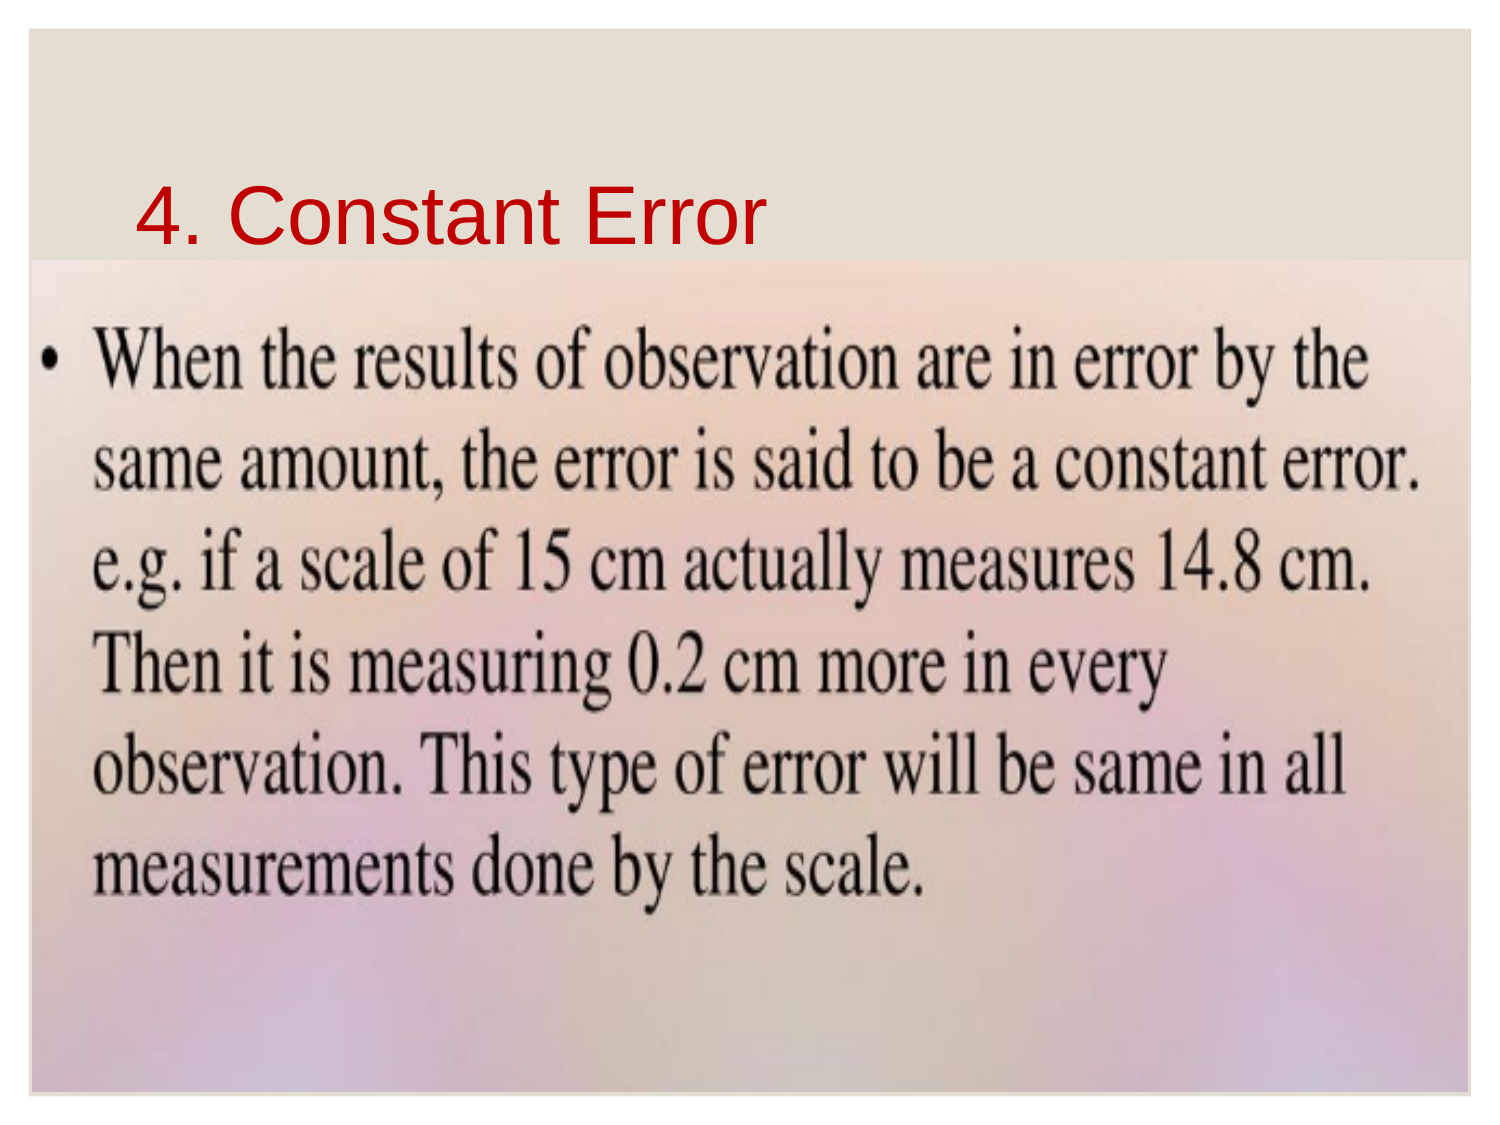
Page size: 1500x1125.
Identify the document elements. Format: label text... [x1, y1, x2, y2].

picture [32, 260, 1468, 1092]
title 4. Constant Error [120, 105, 1380, 257]
